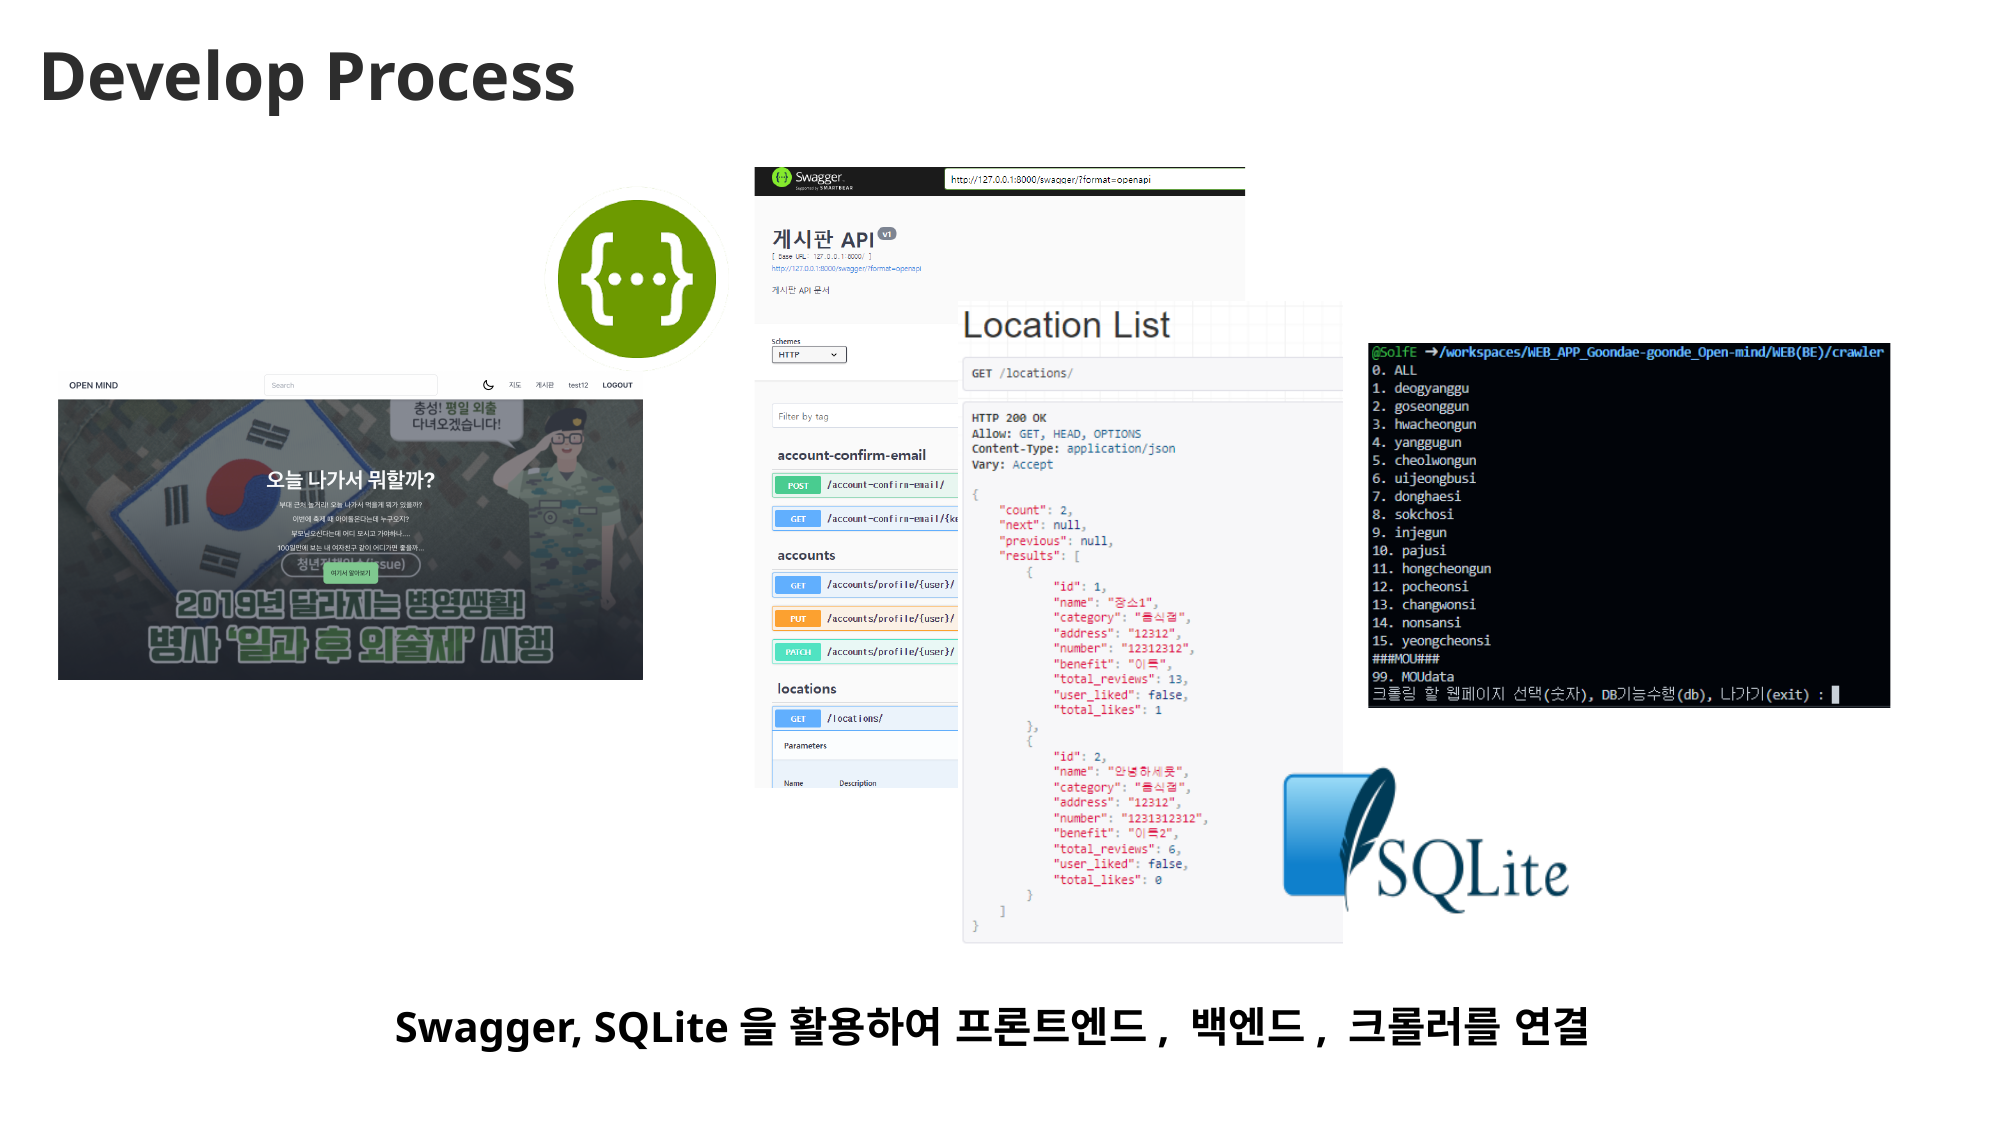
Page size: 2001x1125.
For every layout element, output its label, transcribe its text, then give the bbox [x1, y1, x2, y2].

picture [1368, 343, 1891, 708]
picture [58, 186, 729, 680]
picture [754, 167, 1577, 980]
text_box Develop Process [23, 20, 1749, 138]
text_box Swagger, SQLite을 활용하여 프론트엔드, 백엔드, 크롤러를 연결 [380, 993, 1607, 1058]
